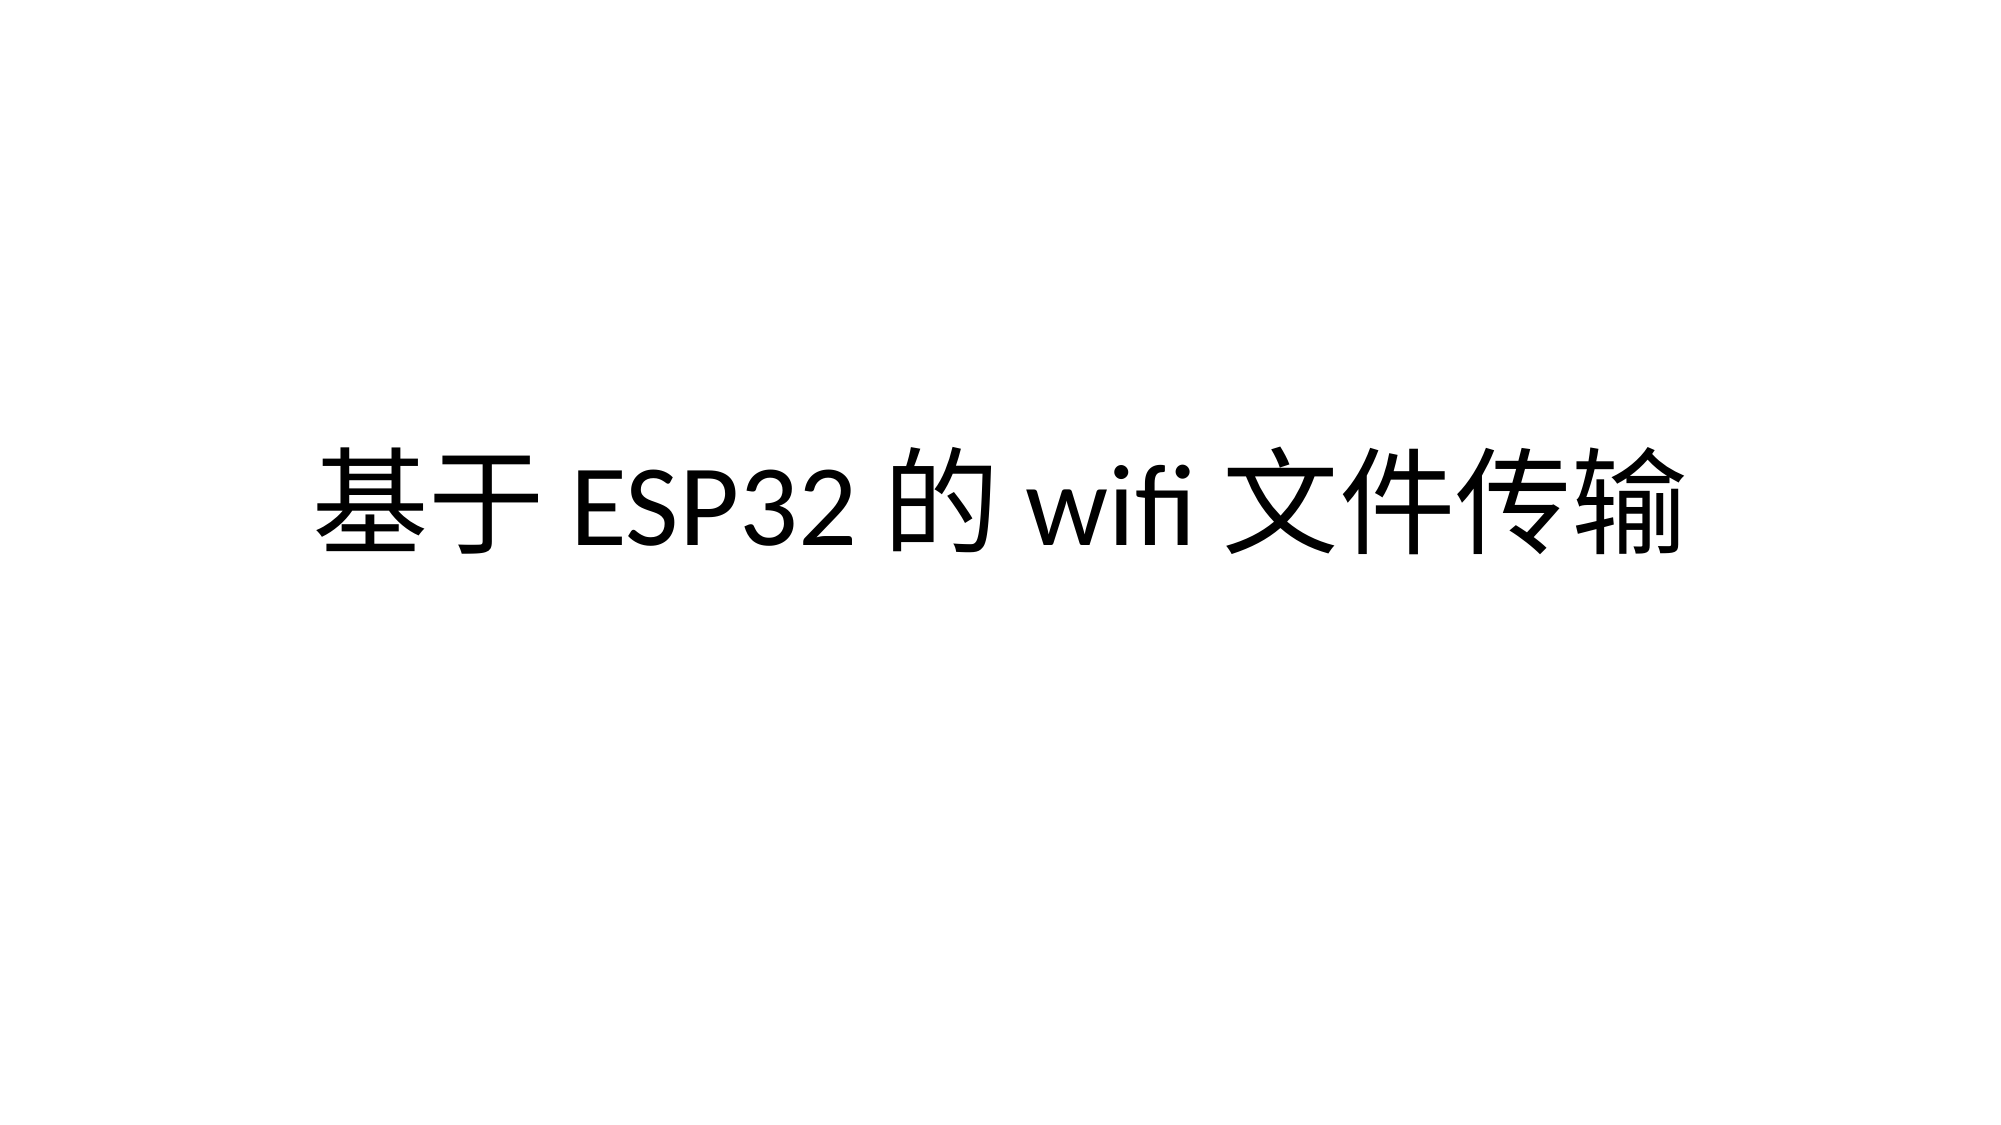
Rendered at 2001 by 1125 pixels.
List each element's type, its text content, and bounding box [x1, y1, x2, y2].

title 基于ESP32的wifi文件传输 [249, 217, 1750, 576]
